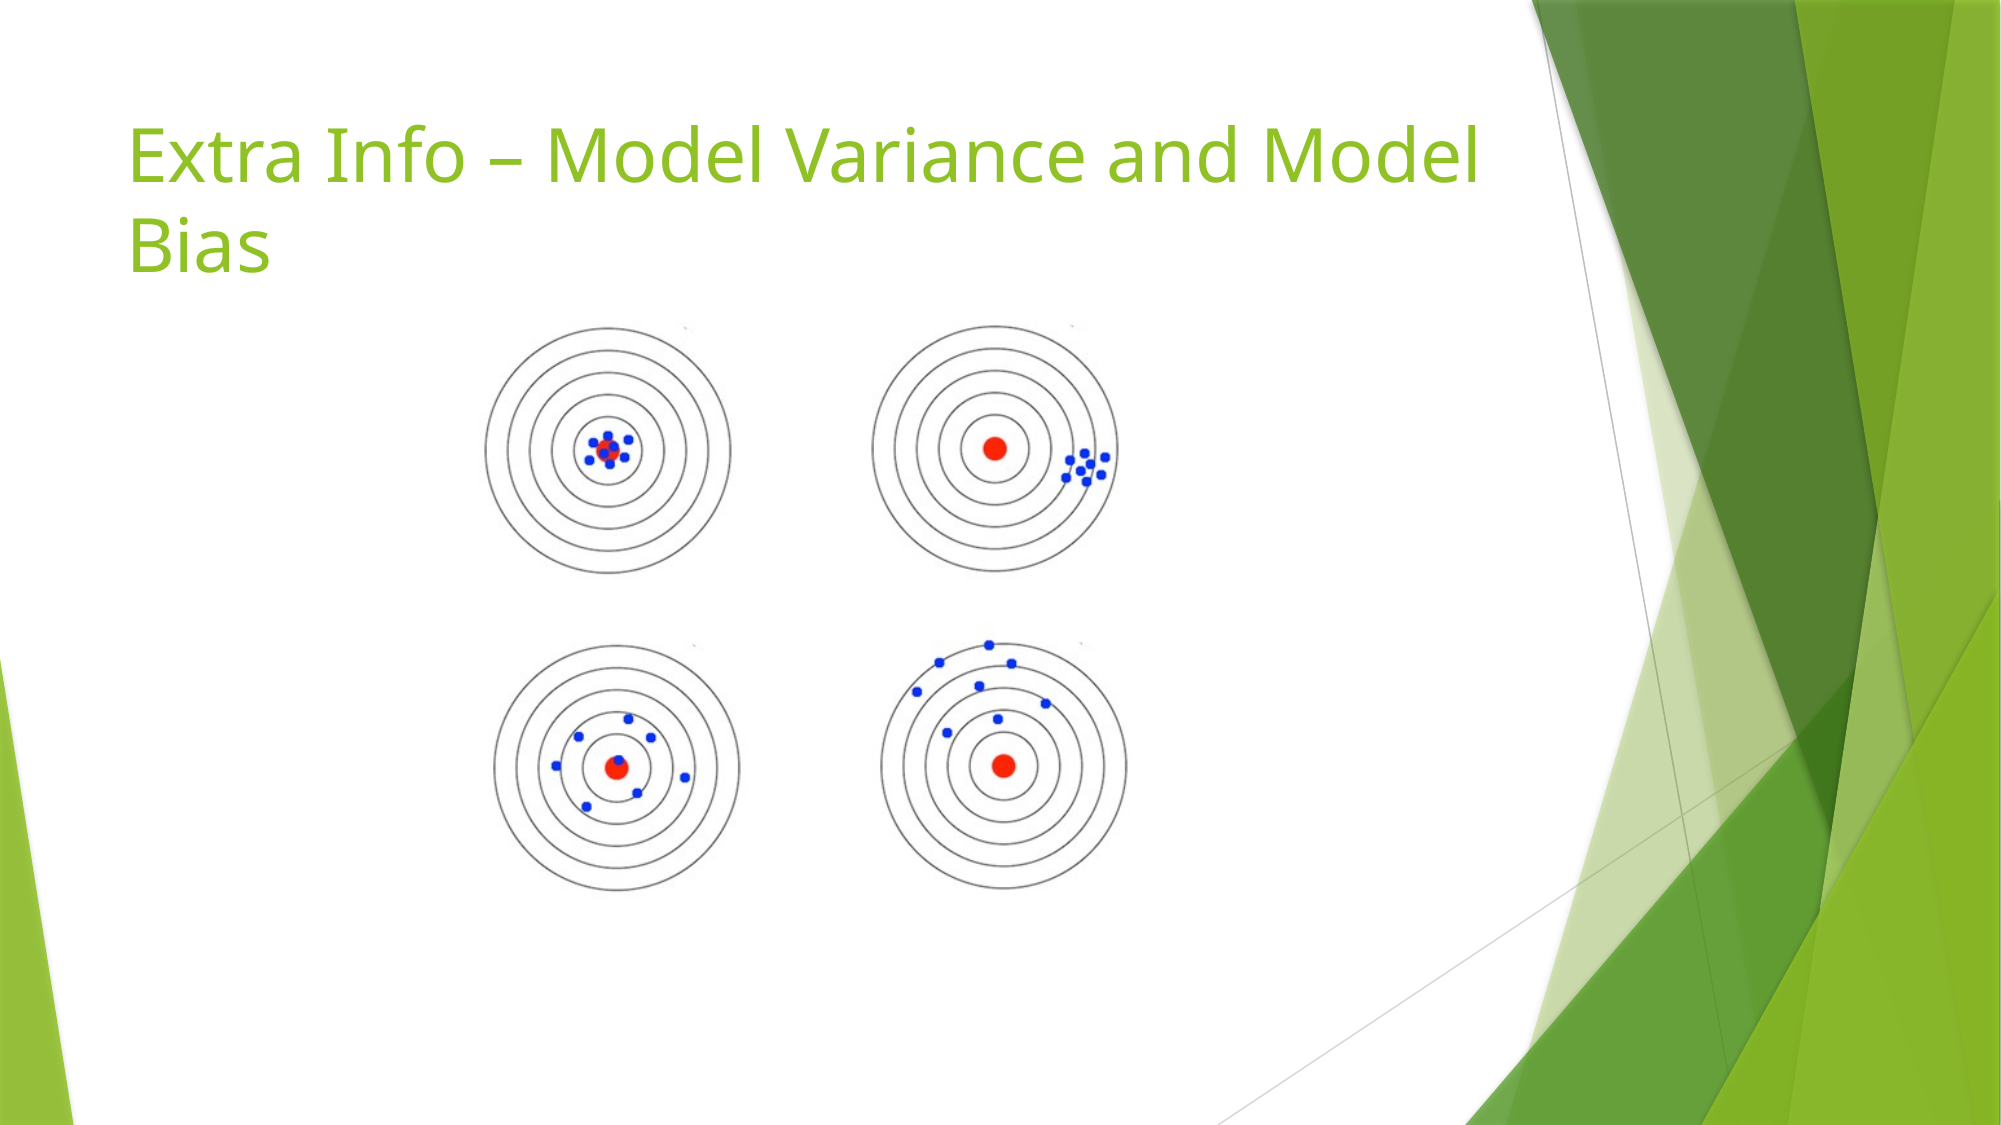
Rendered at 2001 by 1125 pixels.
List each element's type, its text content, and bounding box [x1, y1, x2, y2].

title Extra Info – Model Variance and Model Bias [111, 99, 1642, 317]
picture [456, 303, 1207, 962]
